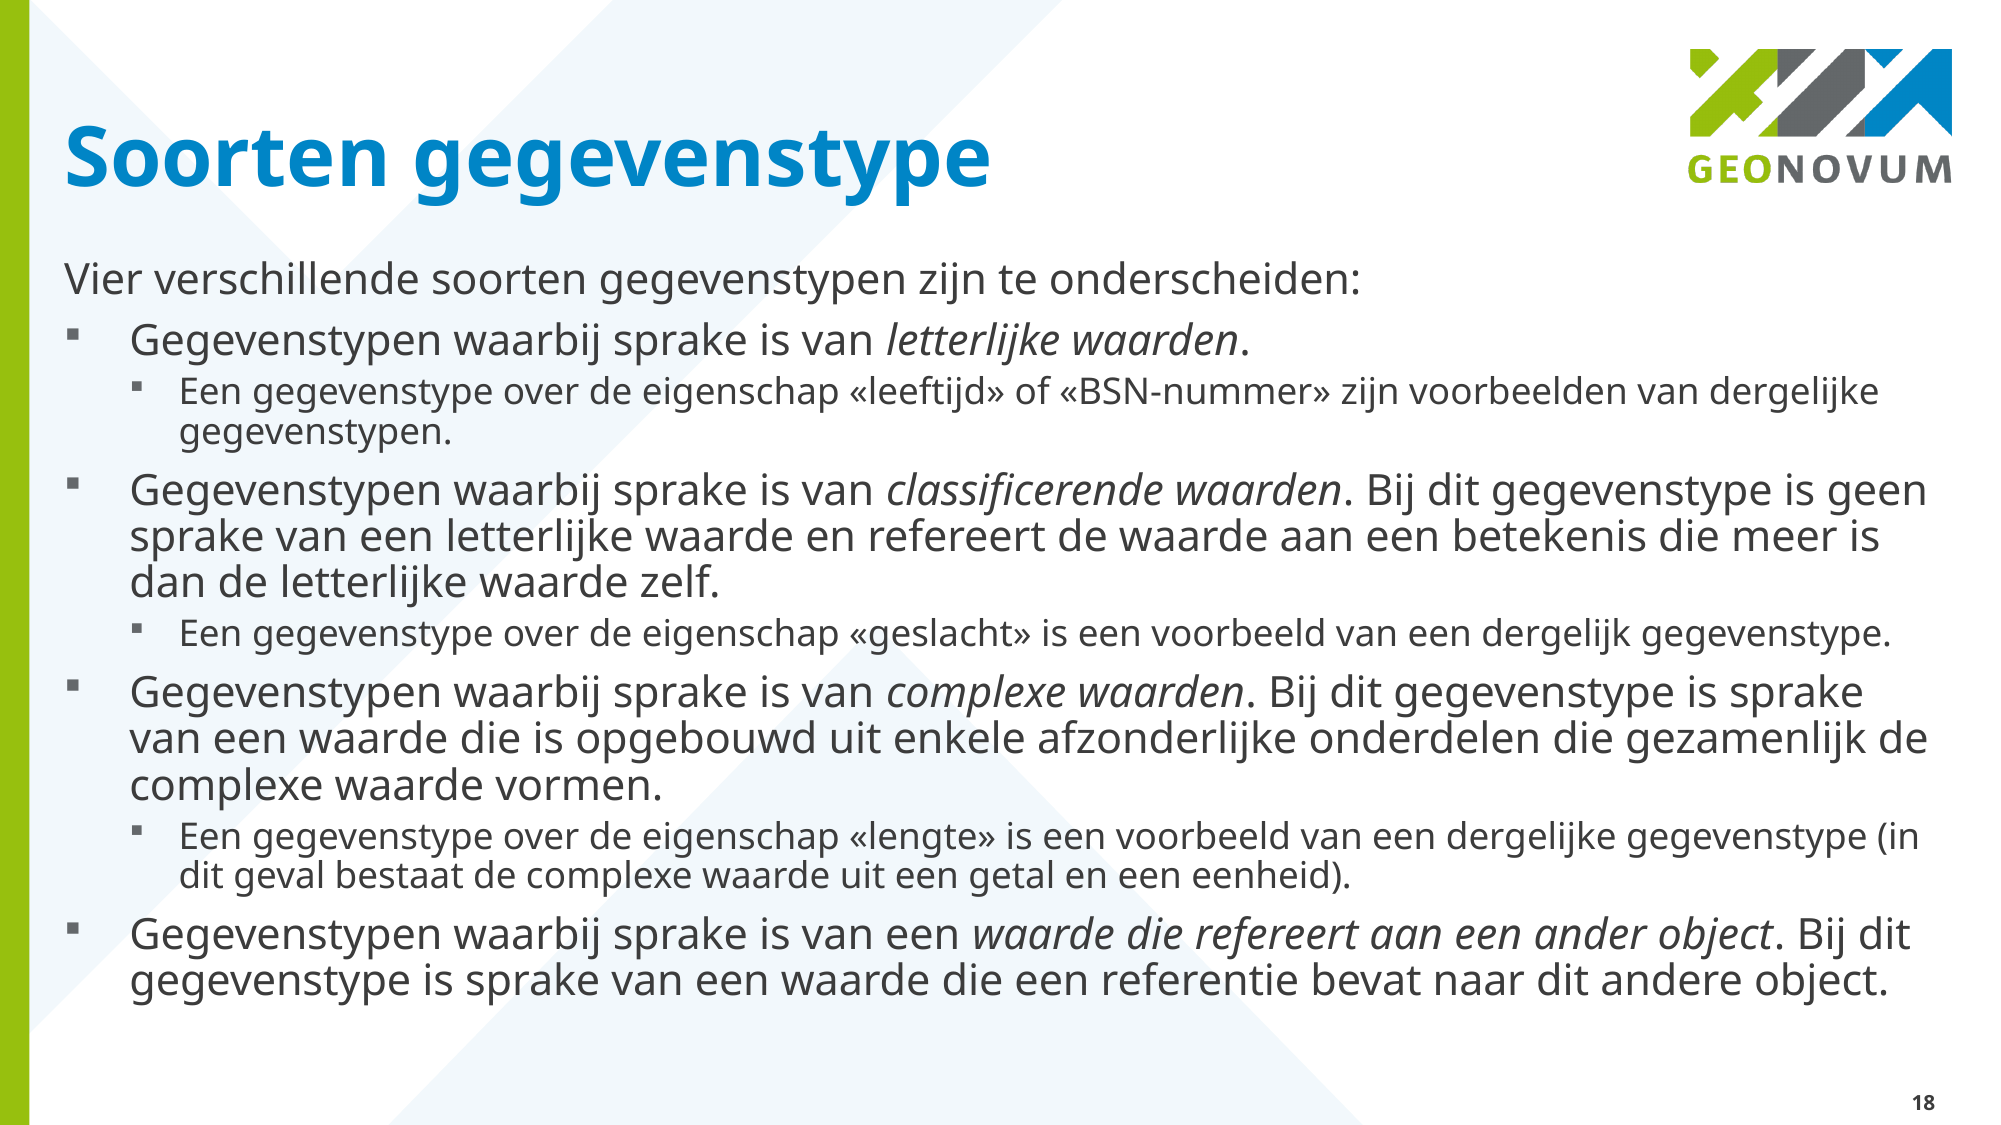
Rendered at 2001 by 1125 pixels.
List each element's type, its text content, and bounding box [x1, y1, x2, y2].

title Soorten gegevenstype [49, 0, 1654, 210]
list Vier verschillende soorten gegevenstypen zijn te onderscheiden: Gegevenstypen waarbij sprake is van letterlijke waarden. Een gegevenstype over de eigenschap «leeftijd» of «BSN-nummer» zijn voorbeelden van dergelijke gegevenstypen. Gegevenstypen waarbij sprake is van classificerende waarden. Bij dit gegevenstype is geen sprake van een letterlijke waarde en refereert de waarde aan een betekenis die meer is dan de letterlijke waarde zelf. Een gegevenstype over de eigenschap «geslacht» is een voorbeeld van een dergelijk gegevenstype. Gegevenstypen waarbij sprake is van complexe waarden. Bij dit gegevenstype is sprake van een waarde die is opgebouwd uit enkele afzonderlijke onderdelen die gezamenlijk de complexe waarde vormen. Een gegevenstype over de eigenschap «lengte» is een voorbeeld van een dergelijke gegevenstype (in dit geval bestaat de complexe waarde uit een getal en een eenheid). Gegevenstypen waarbij sprake is van een waarde die refereert aan een ander object. Bij dit gegevenstype is sprake van een waarde die een referentie bevat naar dit andere object. [49, 249, 1951, 1059]
picture [1686, 49, 1955, 186]
slide_number 18 [1824, 1088, 1951, 1120]
